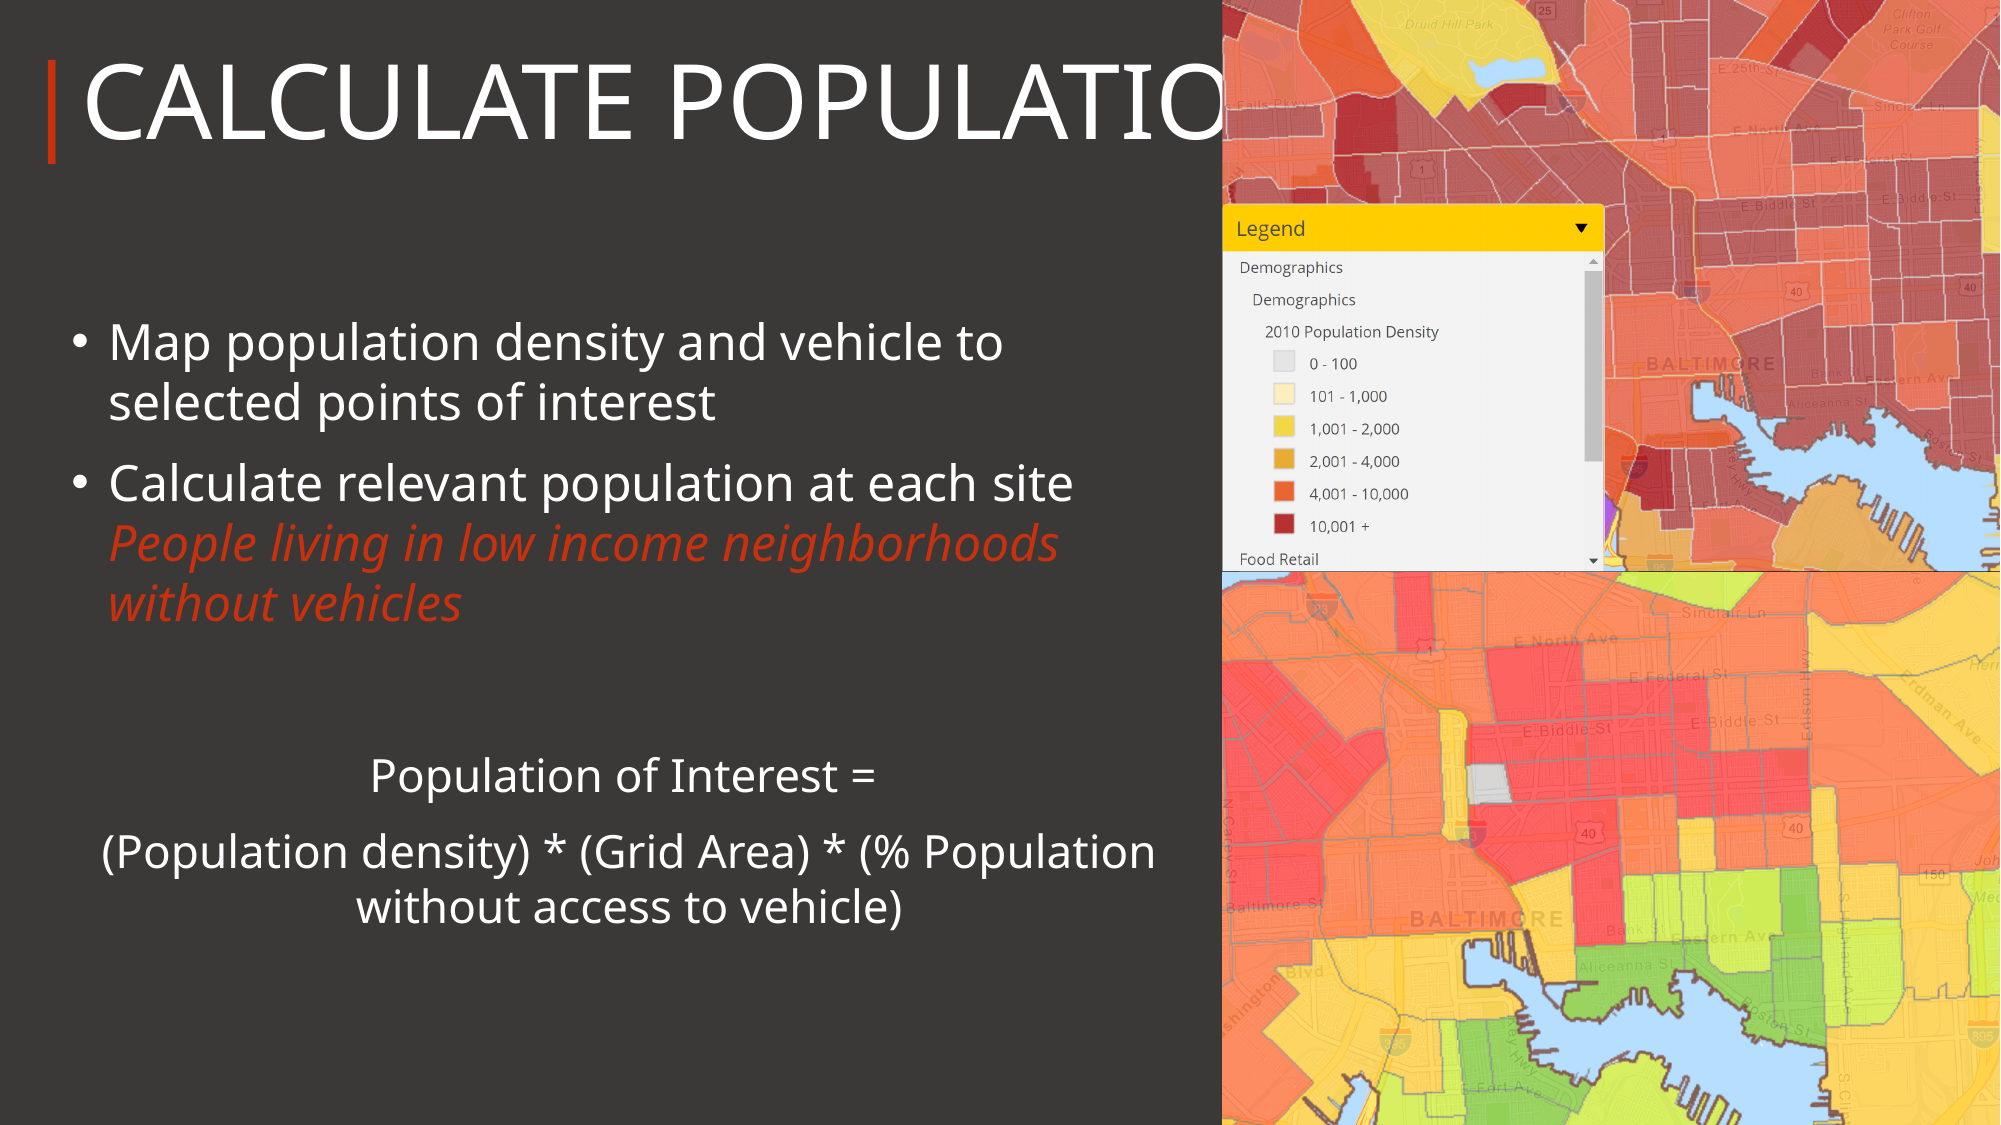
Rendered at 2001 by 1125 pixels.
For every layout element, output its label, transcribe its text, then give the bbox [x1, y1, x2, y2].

picture [1222, 0, 2000, 1125]
text_box Map population density and vehicle to selected points of interest Calculate relevant population at each site People living in low income neighborhoods without vehicles [56, 303, 1113, 621]
text_box Population of Interest = (Population density) * (Grid Area) * (% Population without access to vehicle) [56, 739, 1203, 1057]
text_box |CALCULATE POPULATION [8, 42, 1222, 185]
